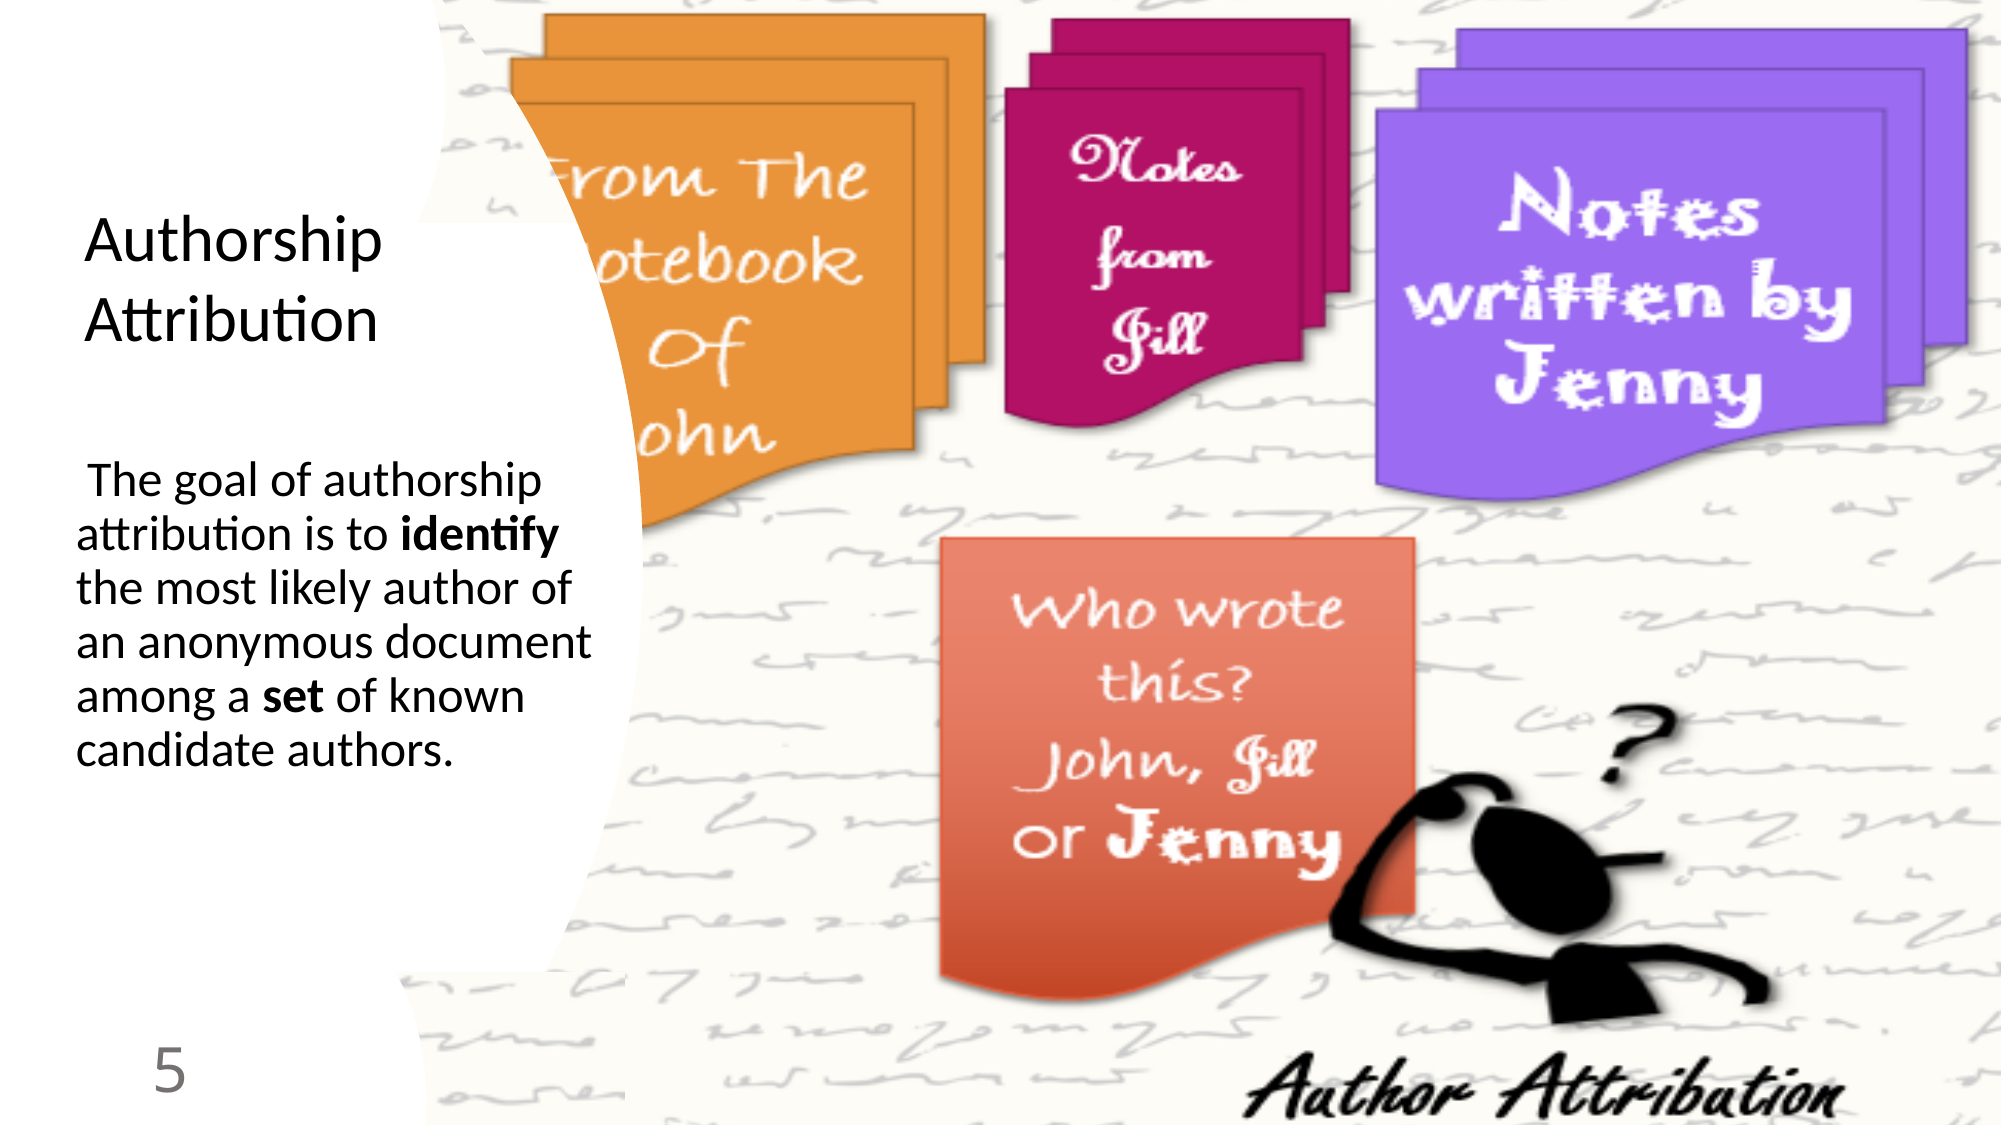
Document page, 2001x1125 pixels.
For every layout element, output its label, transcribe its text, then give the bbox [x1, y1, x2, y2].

slide_number 5 [137, 1042, 395, 1103]
picture [395, 0, 2001, 1125]
text_box The goal of authorship attribution is to identify the most likely author of an anonymous document among a set of known candidate authors. [60, 445, 425, 972]
text_box Authorship Attribution [69, 187, 425, 363]
